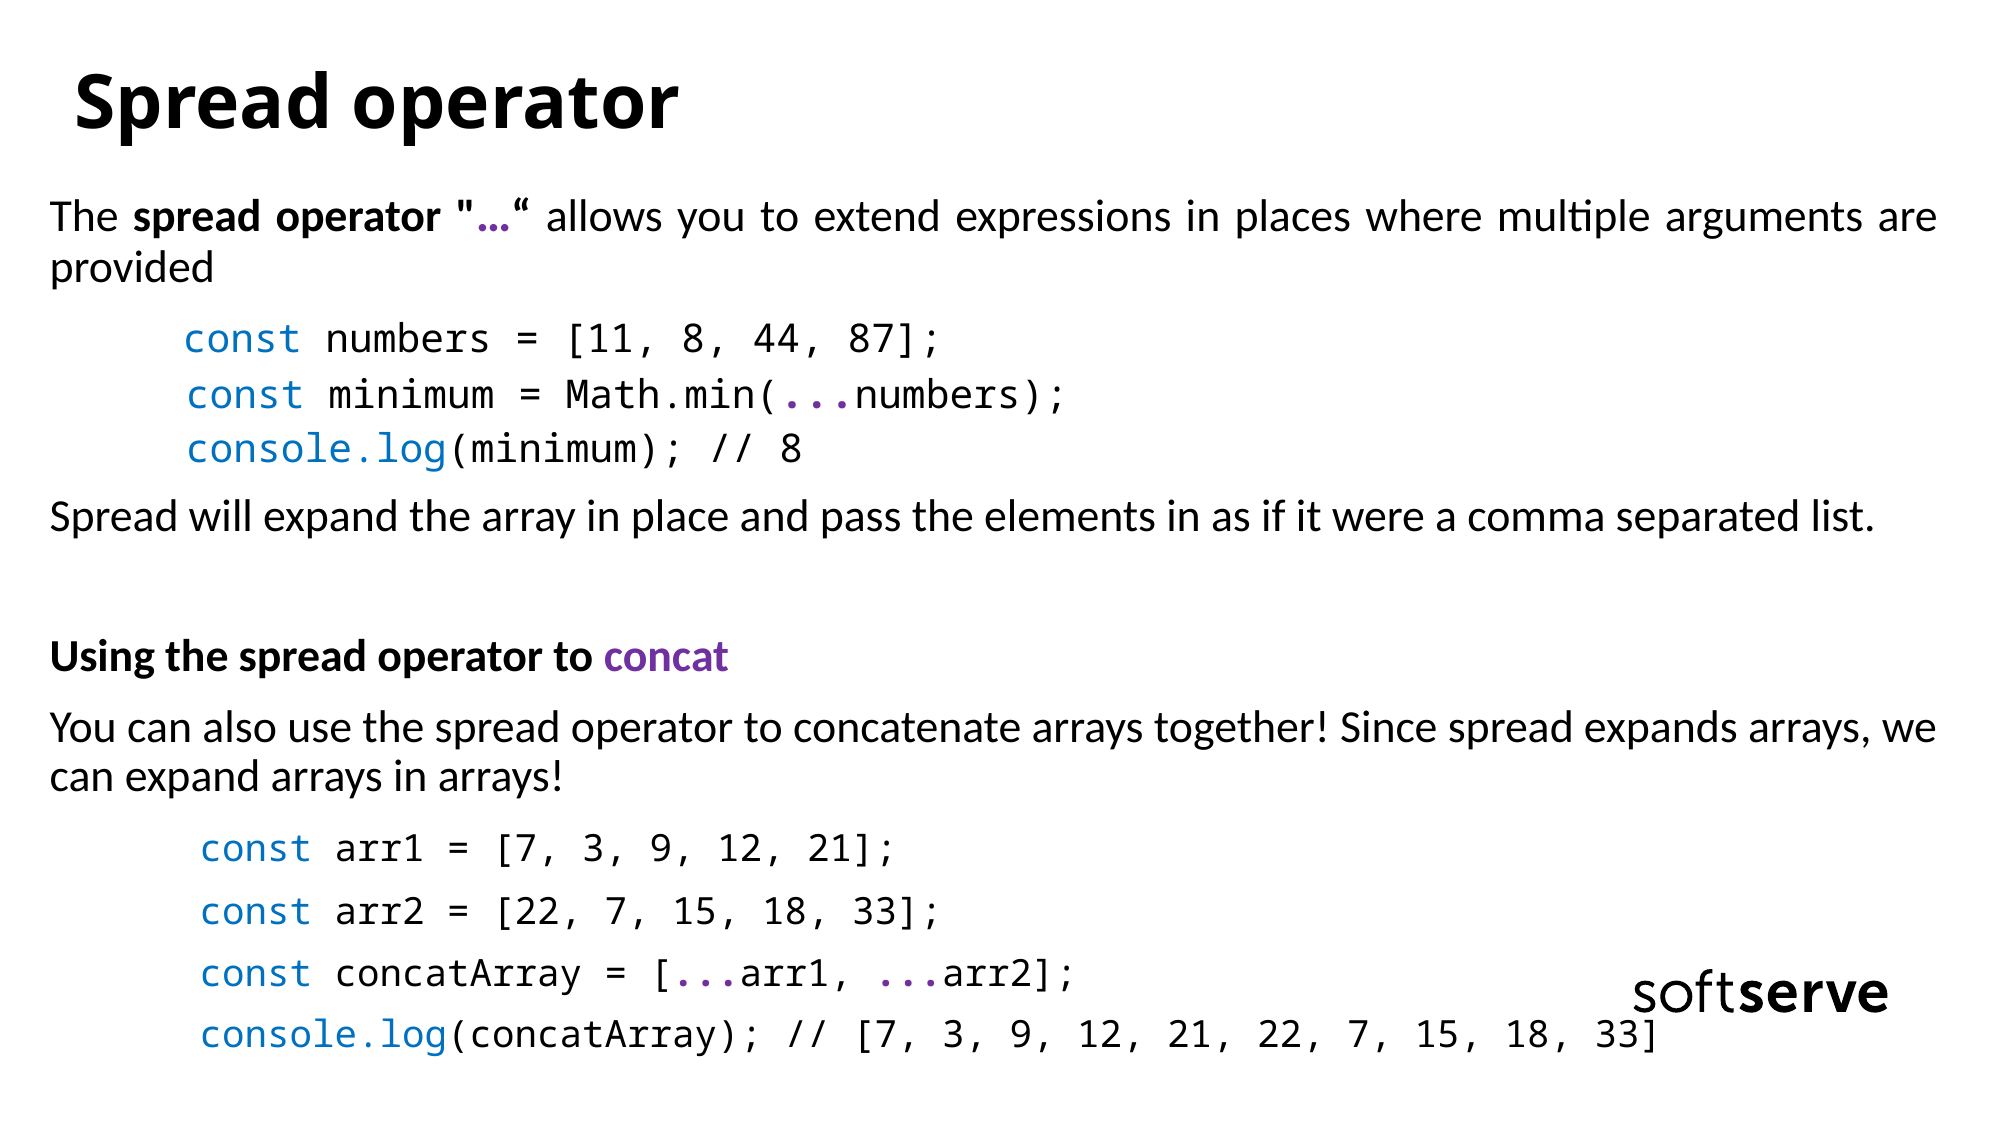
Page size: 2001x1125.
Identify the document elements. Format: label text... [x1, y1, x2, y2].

list The spread operator "…“ allows you to extend expressions in places where multiple arguments are provided const numbers = [11, 8, 44, 87]; const minimum = Math.min(...numbers); console.log(minimum); // 8 Spread will expand the array in place and pass the elements in as if it were a comma separated list. Using the spread operator to concat You can also use the spread operator to concatenate arrays together! Since spread expands arrays, we can expand arrays in arrays! const arr1 = [7, 3, 9, 12, 21]; const arr2 = [22, 7, 15, 18, 33]; const concatArray = [...arr1, ...arr2]; console.log(concatArray); // [7, 3, 9, 12, 21, 22, 7, 15, 18, 33] [34, 181, 1954, 1106]
title Spread operator [59, 56, 1957, 143]
